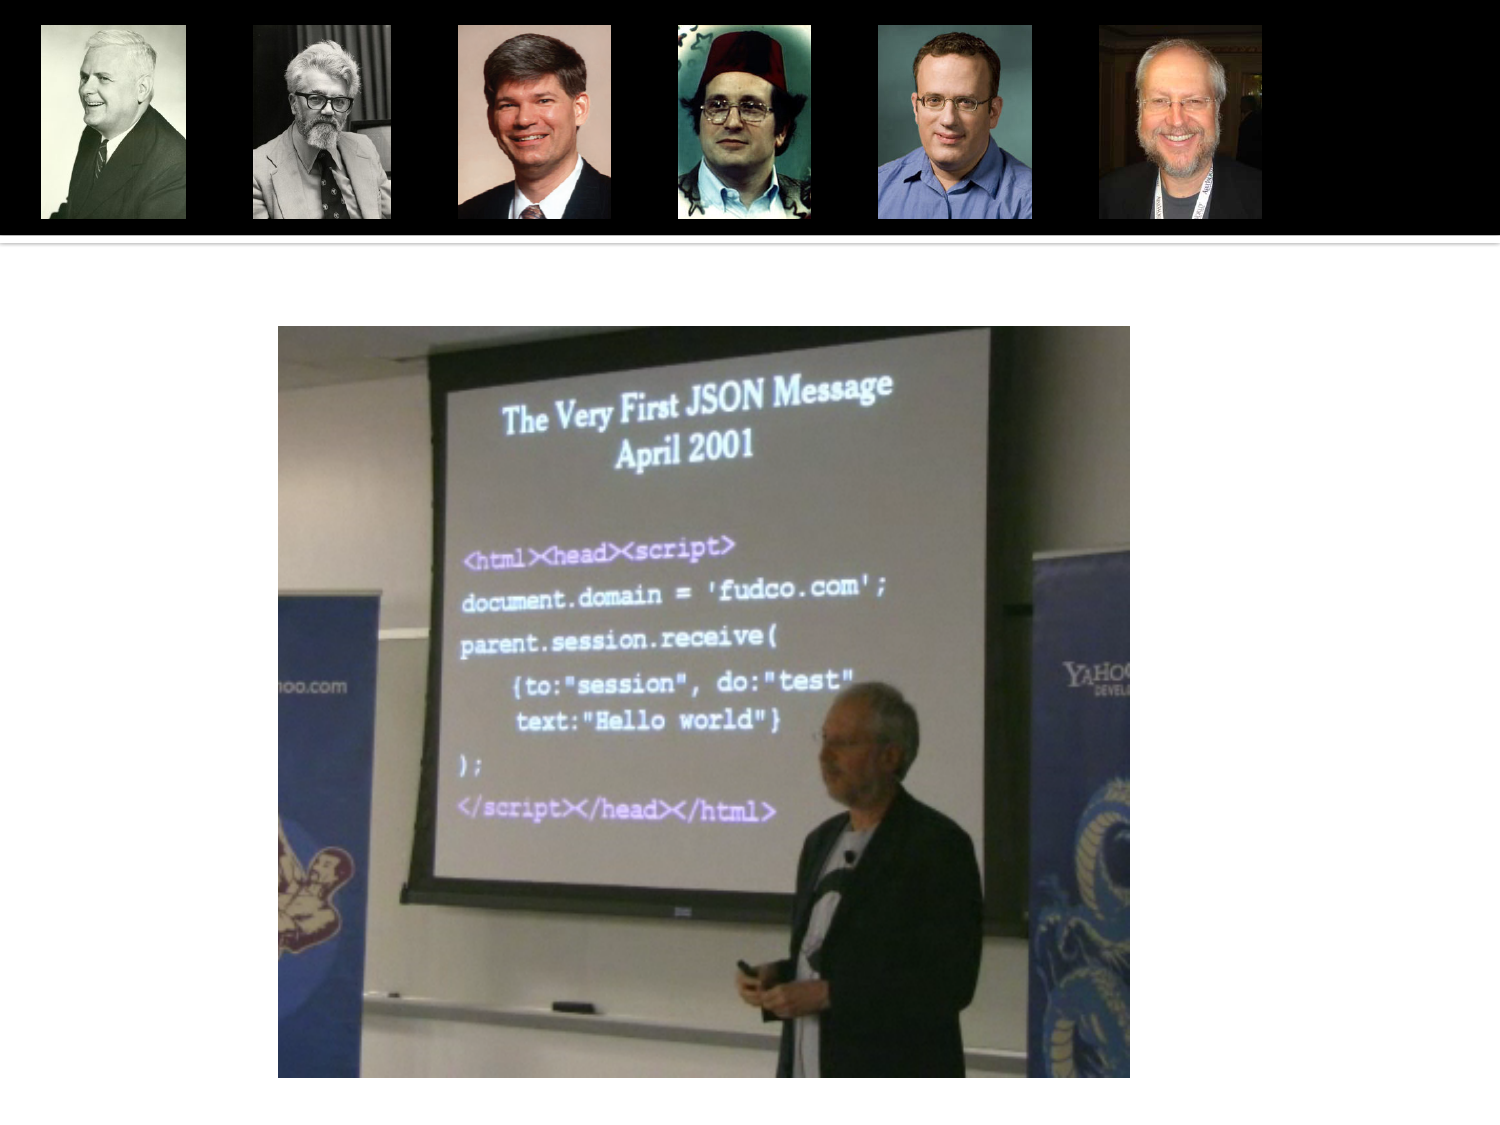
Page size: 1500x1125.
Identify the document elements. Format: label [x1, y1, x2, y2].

picture [278, 326, 1130, 1078]
picture [253, 25, 391, 219]
picture [678, 25, 811, 219]
picture [458, 25, 611, 219]
picture [1099, 25, 1262, 219]
picture [878, 25, 1032, 219]
picture [41, 25, 186, 219]
